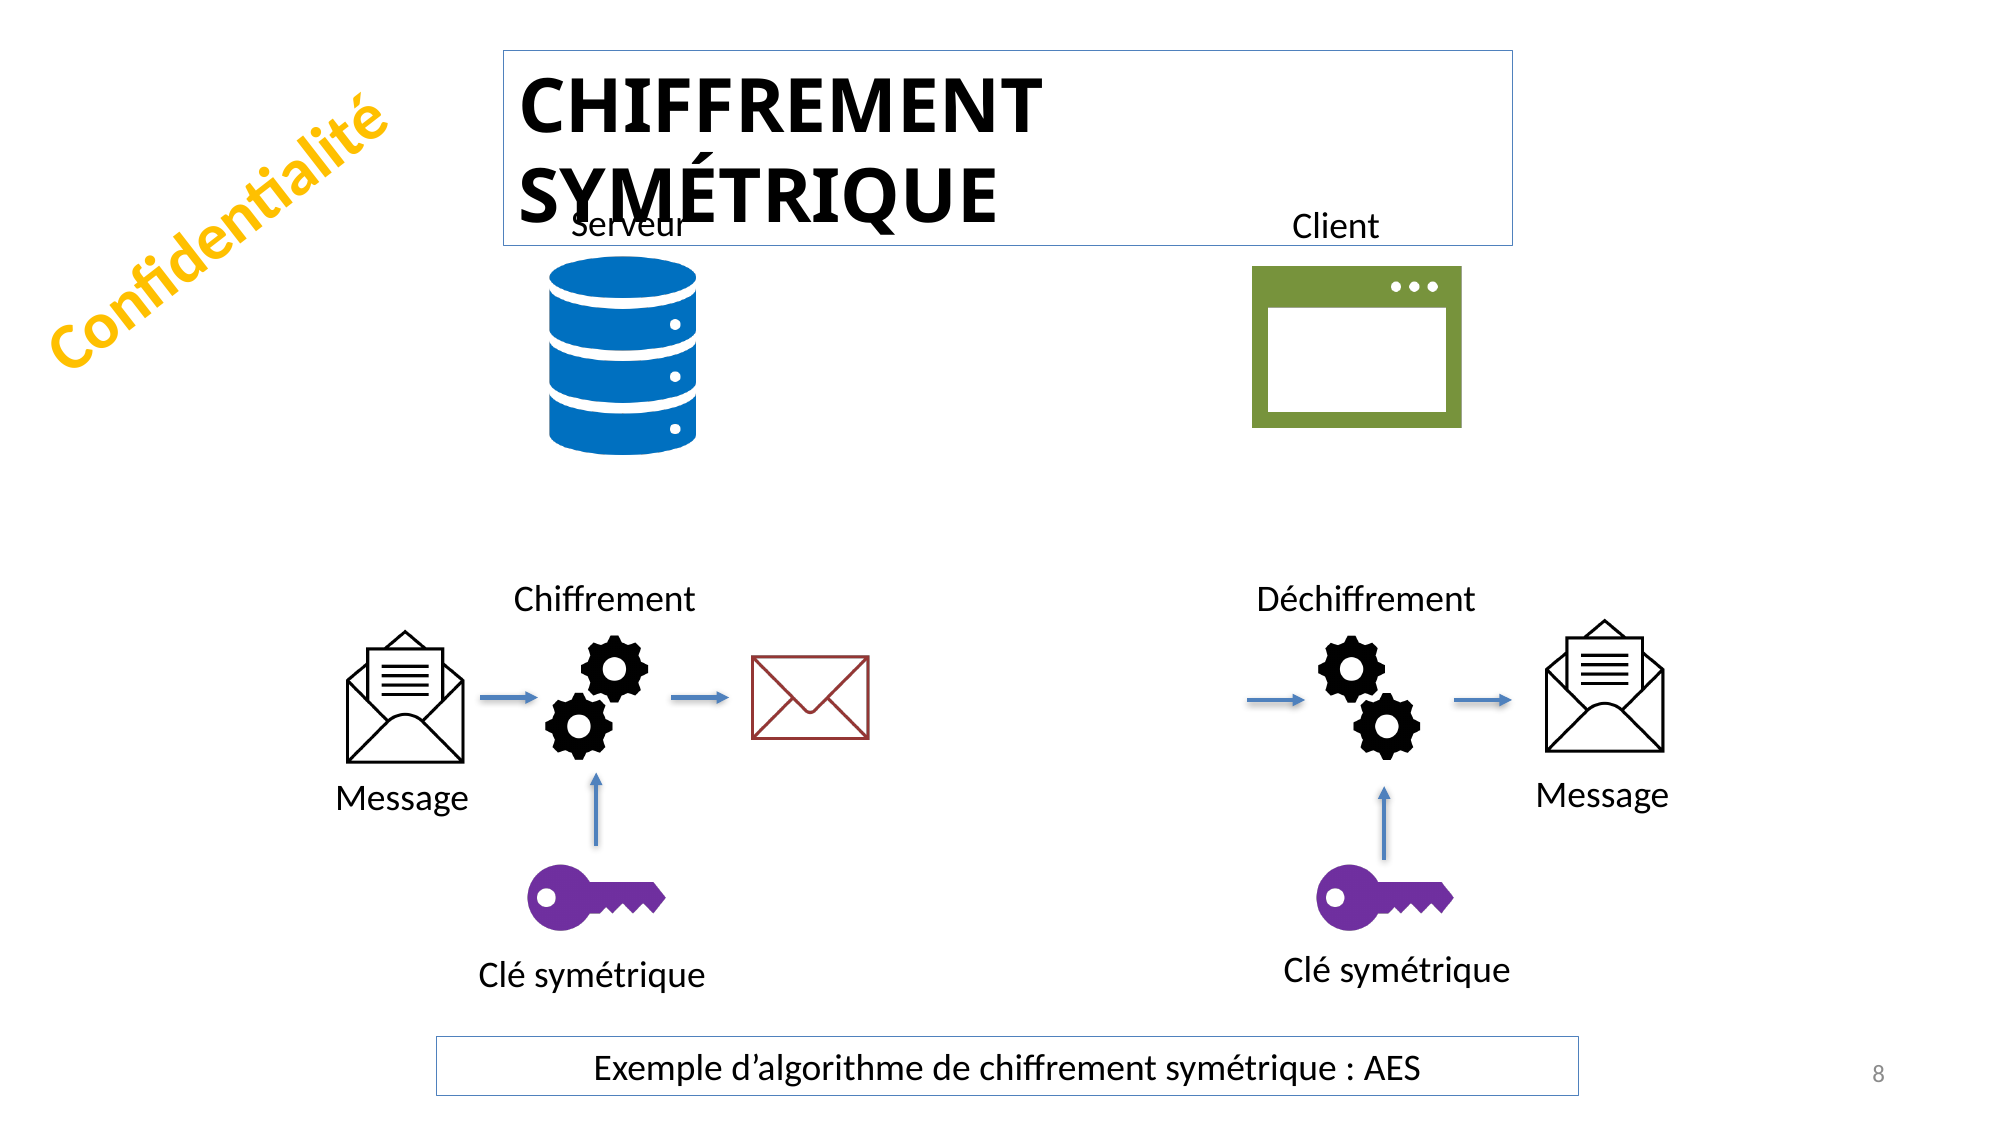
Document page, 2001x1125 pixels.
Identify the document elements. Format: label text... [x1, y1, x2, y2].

picture [1230, 221, 1482, 473]
picture [1309, 822, 1461, 974]
text_box Déchiffrement [1241, 566, 1512, 627]
text_box Chiffrement [499, 566, 718, 627]
picture [329, 622, 481, 773]
picture [1529, 611, 1680, 763]
text_box Clé symétrique [1268, 937, 1558, 998]
text_box Clé symétrique [463, 942, 753, 1003]
text_box Exemple d’algorithme de chiffrement symétrique : AES [436, 1035, 1579, 1096]
picture [520, 822, 672, 974]
picture [520, 622, 672, 773]
picture [1293, 622, 1445, 773]
text_box CHIFFREMENT SYMÉTRIQUE [503, 50, 1512, 245]
picture [496, 230, 748, 482]
picture [734, 622, 886, 773]
text_box Message [1520, 762, 1703, 823]
text_box Message [320, 765, 503, 826]
slide_number 8 [1433, 1042, 1900, 1103]
text_box Confidentialité [12, 58, 418, 403]
